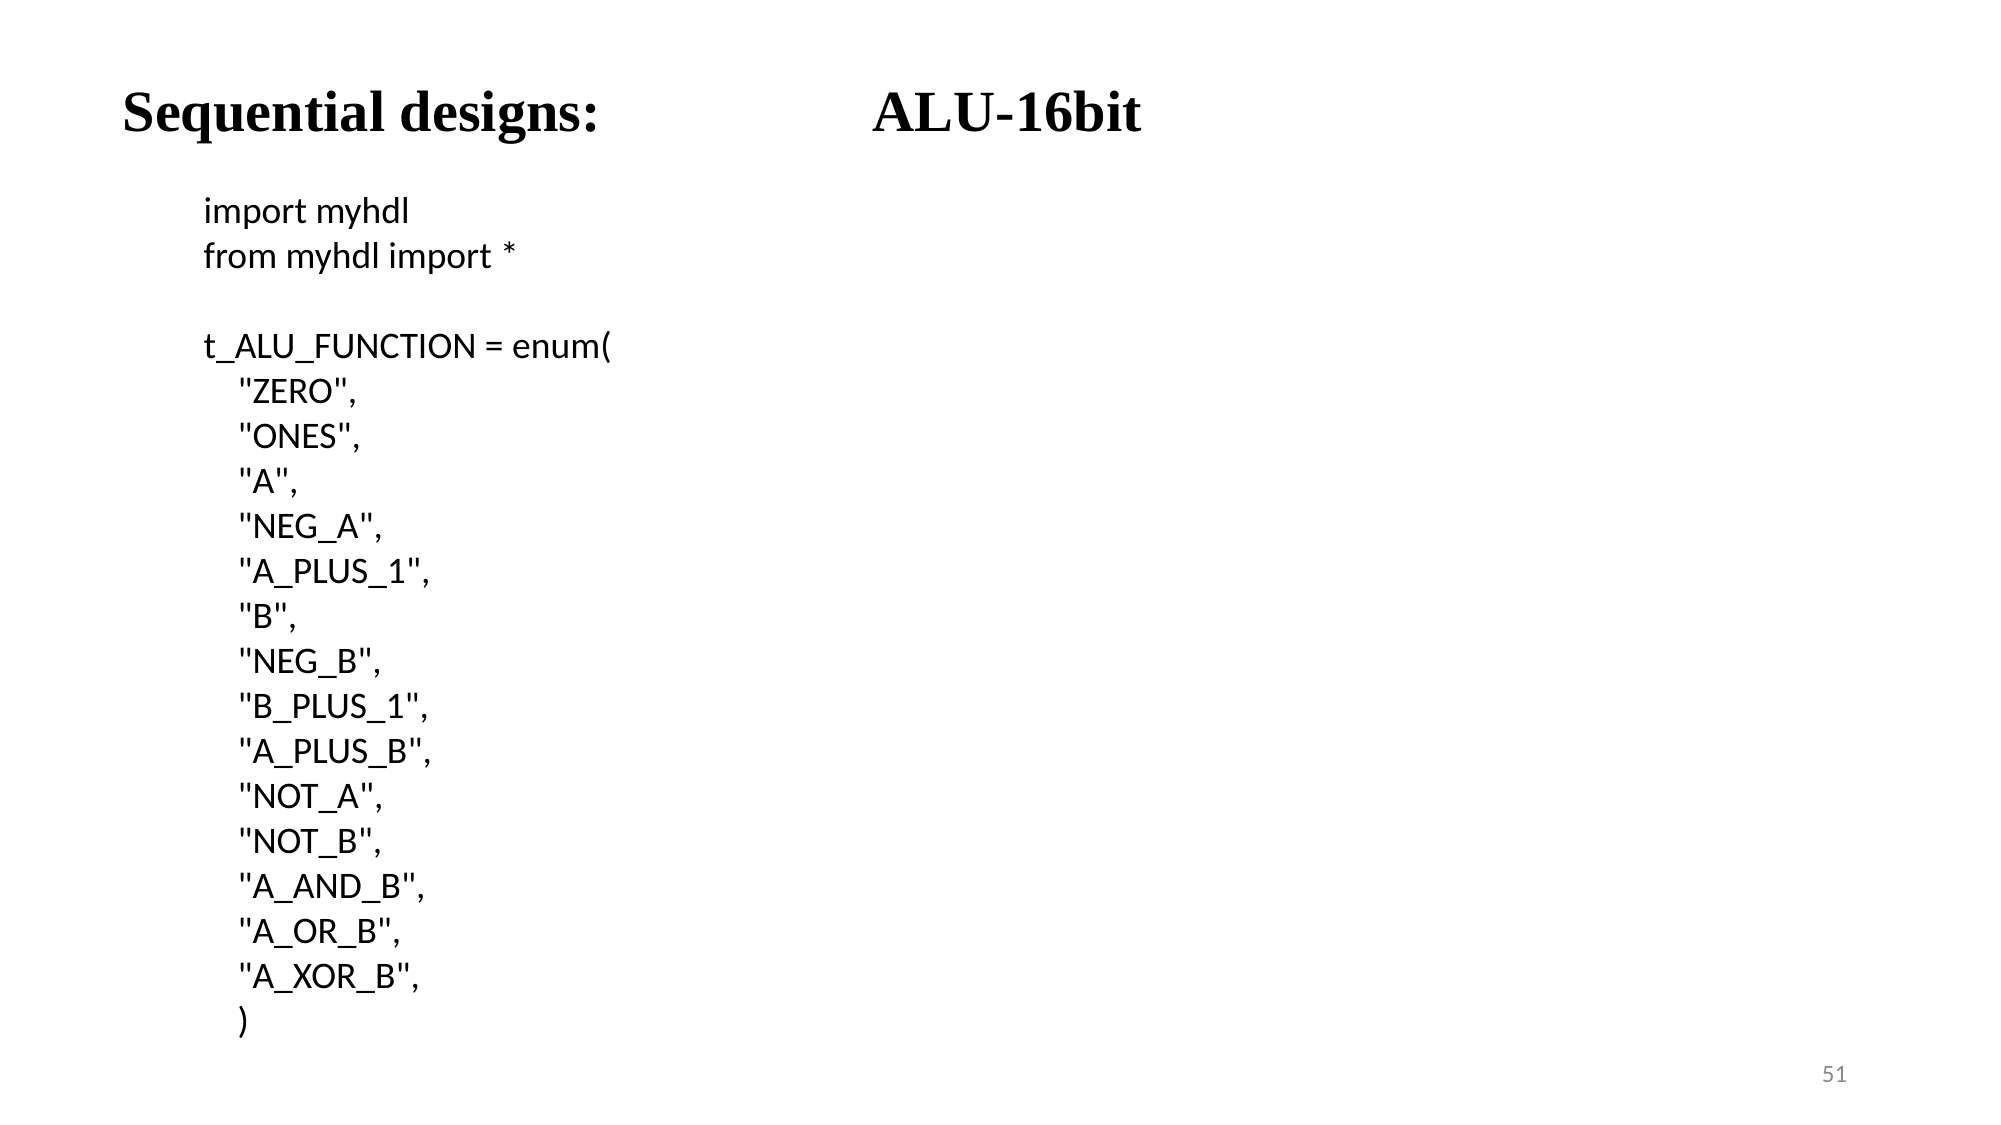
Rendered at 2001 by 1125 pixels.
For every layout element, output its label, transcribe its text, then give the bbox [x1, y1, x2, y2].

slide_number 51 [1412, 1042, 1863, 1103]
text_box Sequential designs: ALU-16bit [108, 65, 1283, 151]
text_box import myhdl from myhdl import * t_ALU_FUNCTION = enum( "ZERO", "ONES", "A", "NEG_A", "A_PLUS_1", "B", "NEG_B", "B_PLUS_1", "A_PLUS_B", "NOT_A", "NOT_B", "A_AND_B", "A_OR_B", "A_XOR_B", ) [188, 178, 1189, 1049]
